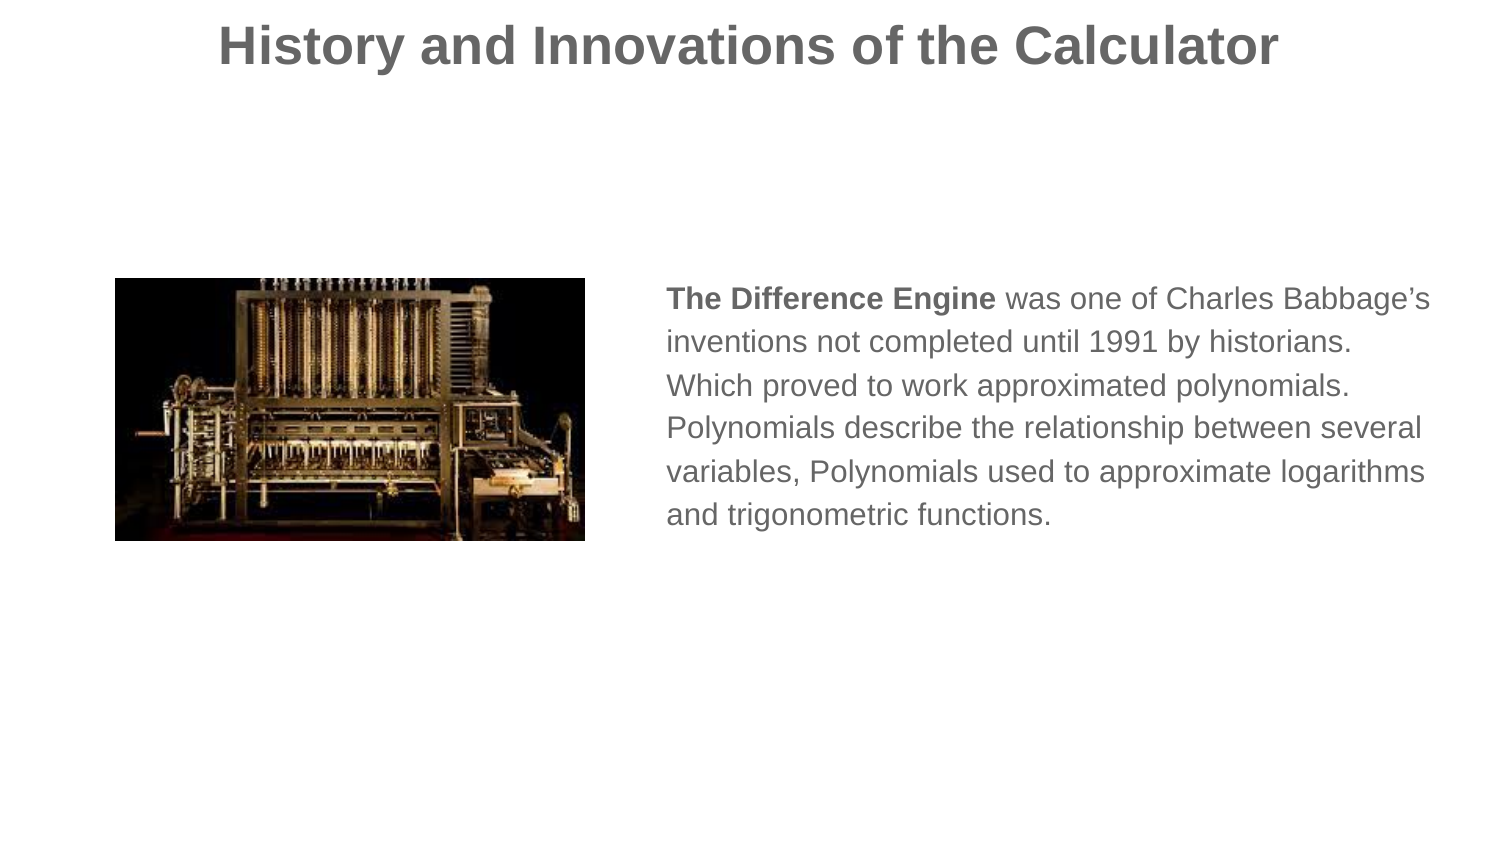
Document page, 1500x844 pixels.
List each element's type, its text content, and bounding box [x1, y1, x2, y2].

text_box The Difference Engine was one of Charles Babbage’s inventions not completed until 1991 by historians. Which proved to work approximated polynomials. Polynomials describe the relationship between several variables, Polynomials used to approximate logarithms and trigonometric functions. [651, 258, 1456, 710]
text_box History and Innovations of the Calculator [0, 0, 1500, 141]
picture [115, 277, 585, 541]
